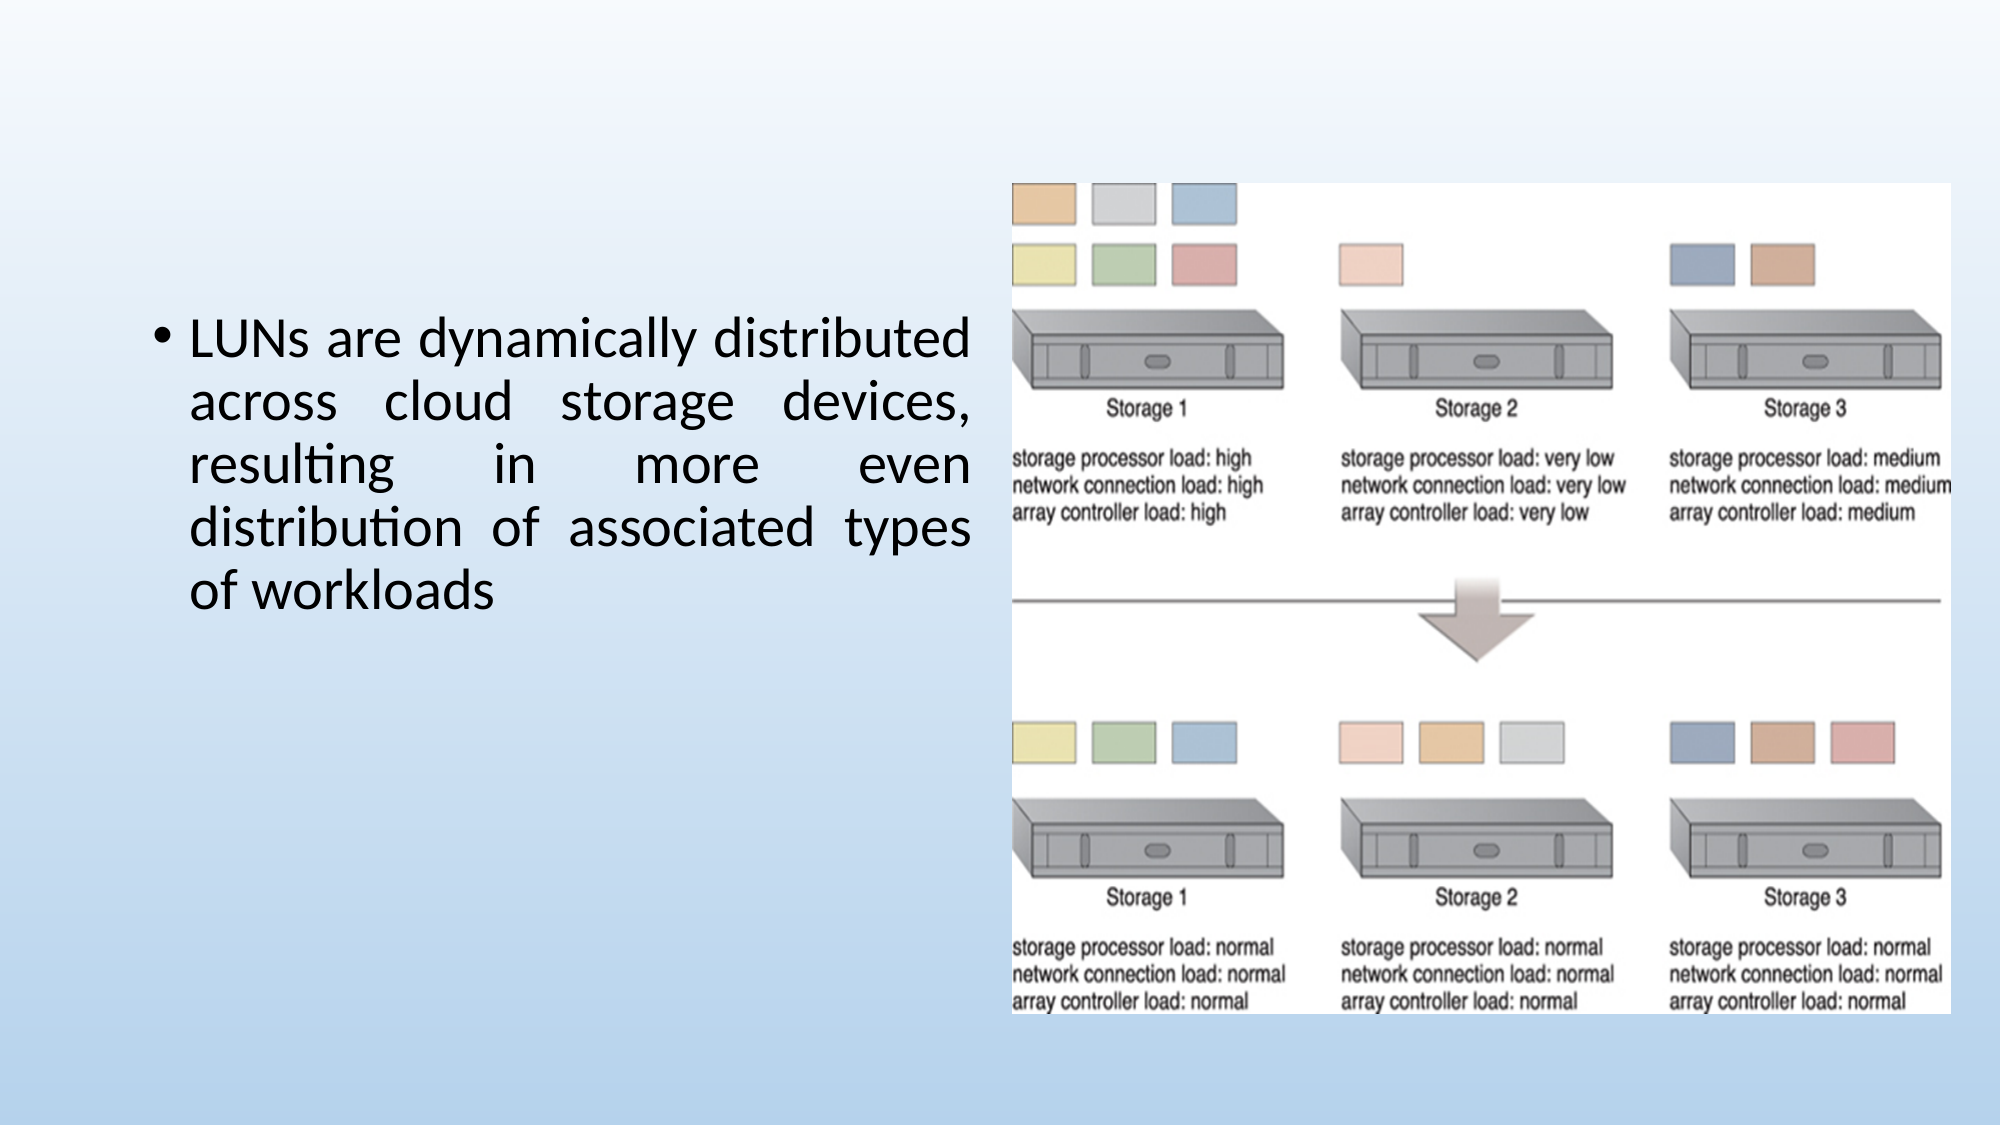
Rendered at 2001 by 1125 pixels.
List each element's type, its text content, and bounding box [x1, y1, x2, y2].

picture [1012, 183, 1951, 1014]
list LUNs are dynamically distributed across cloud storage devices, resulting in more even distribution of associated types of workloads [137, 299, 988, 1014]
